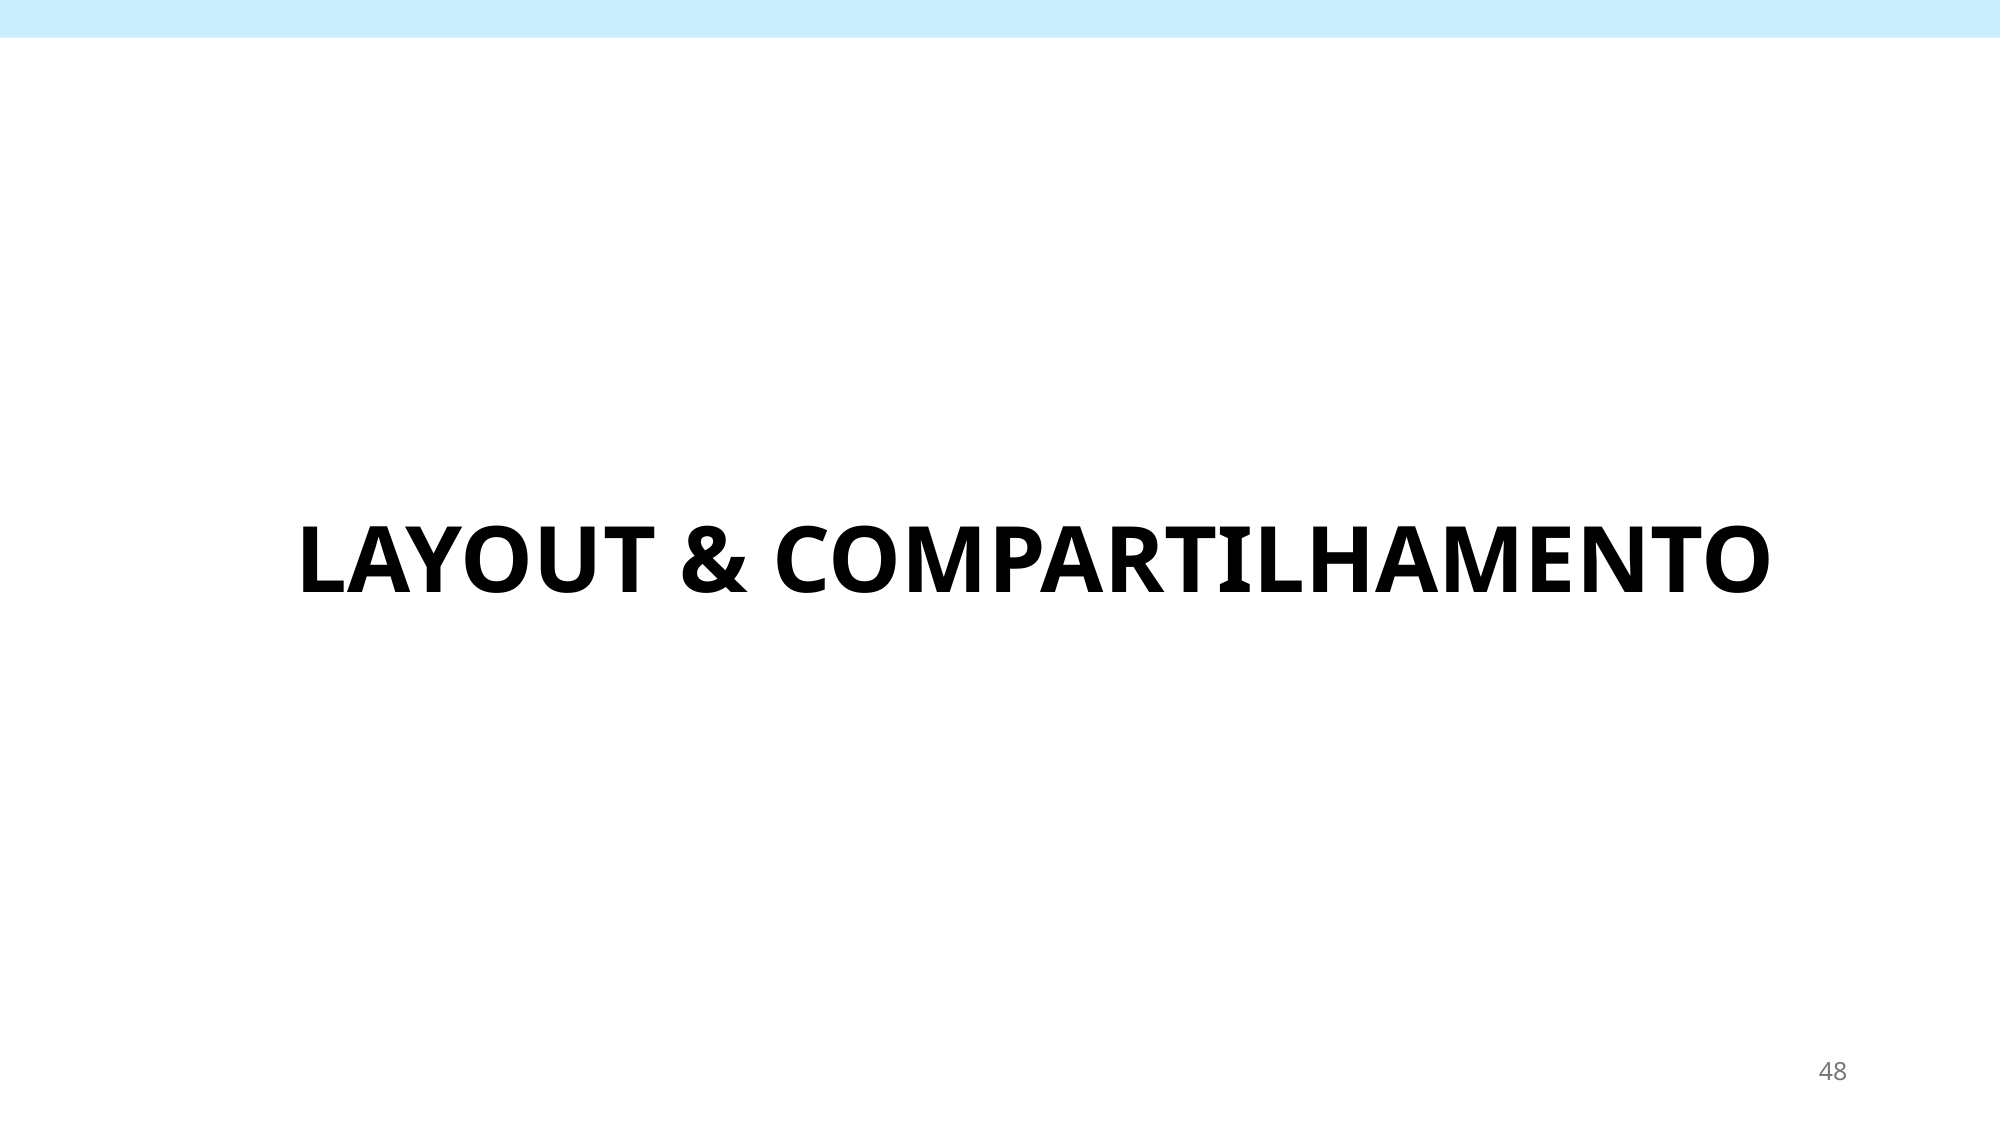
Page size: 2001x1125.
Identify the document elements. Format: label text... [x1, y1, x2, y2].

title LAYOUT & COMPARTILHAMENTO [129, 453, 1943, 672]
slide_number 48 [1412, 1042, 1863, 1103]
text_box [0, 0, 2000, 39]
